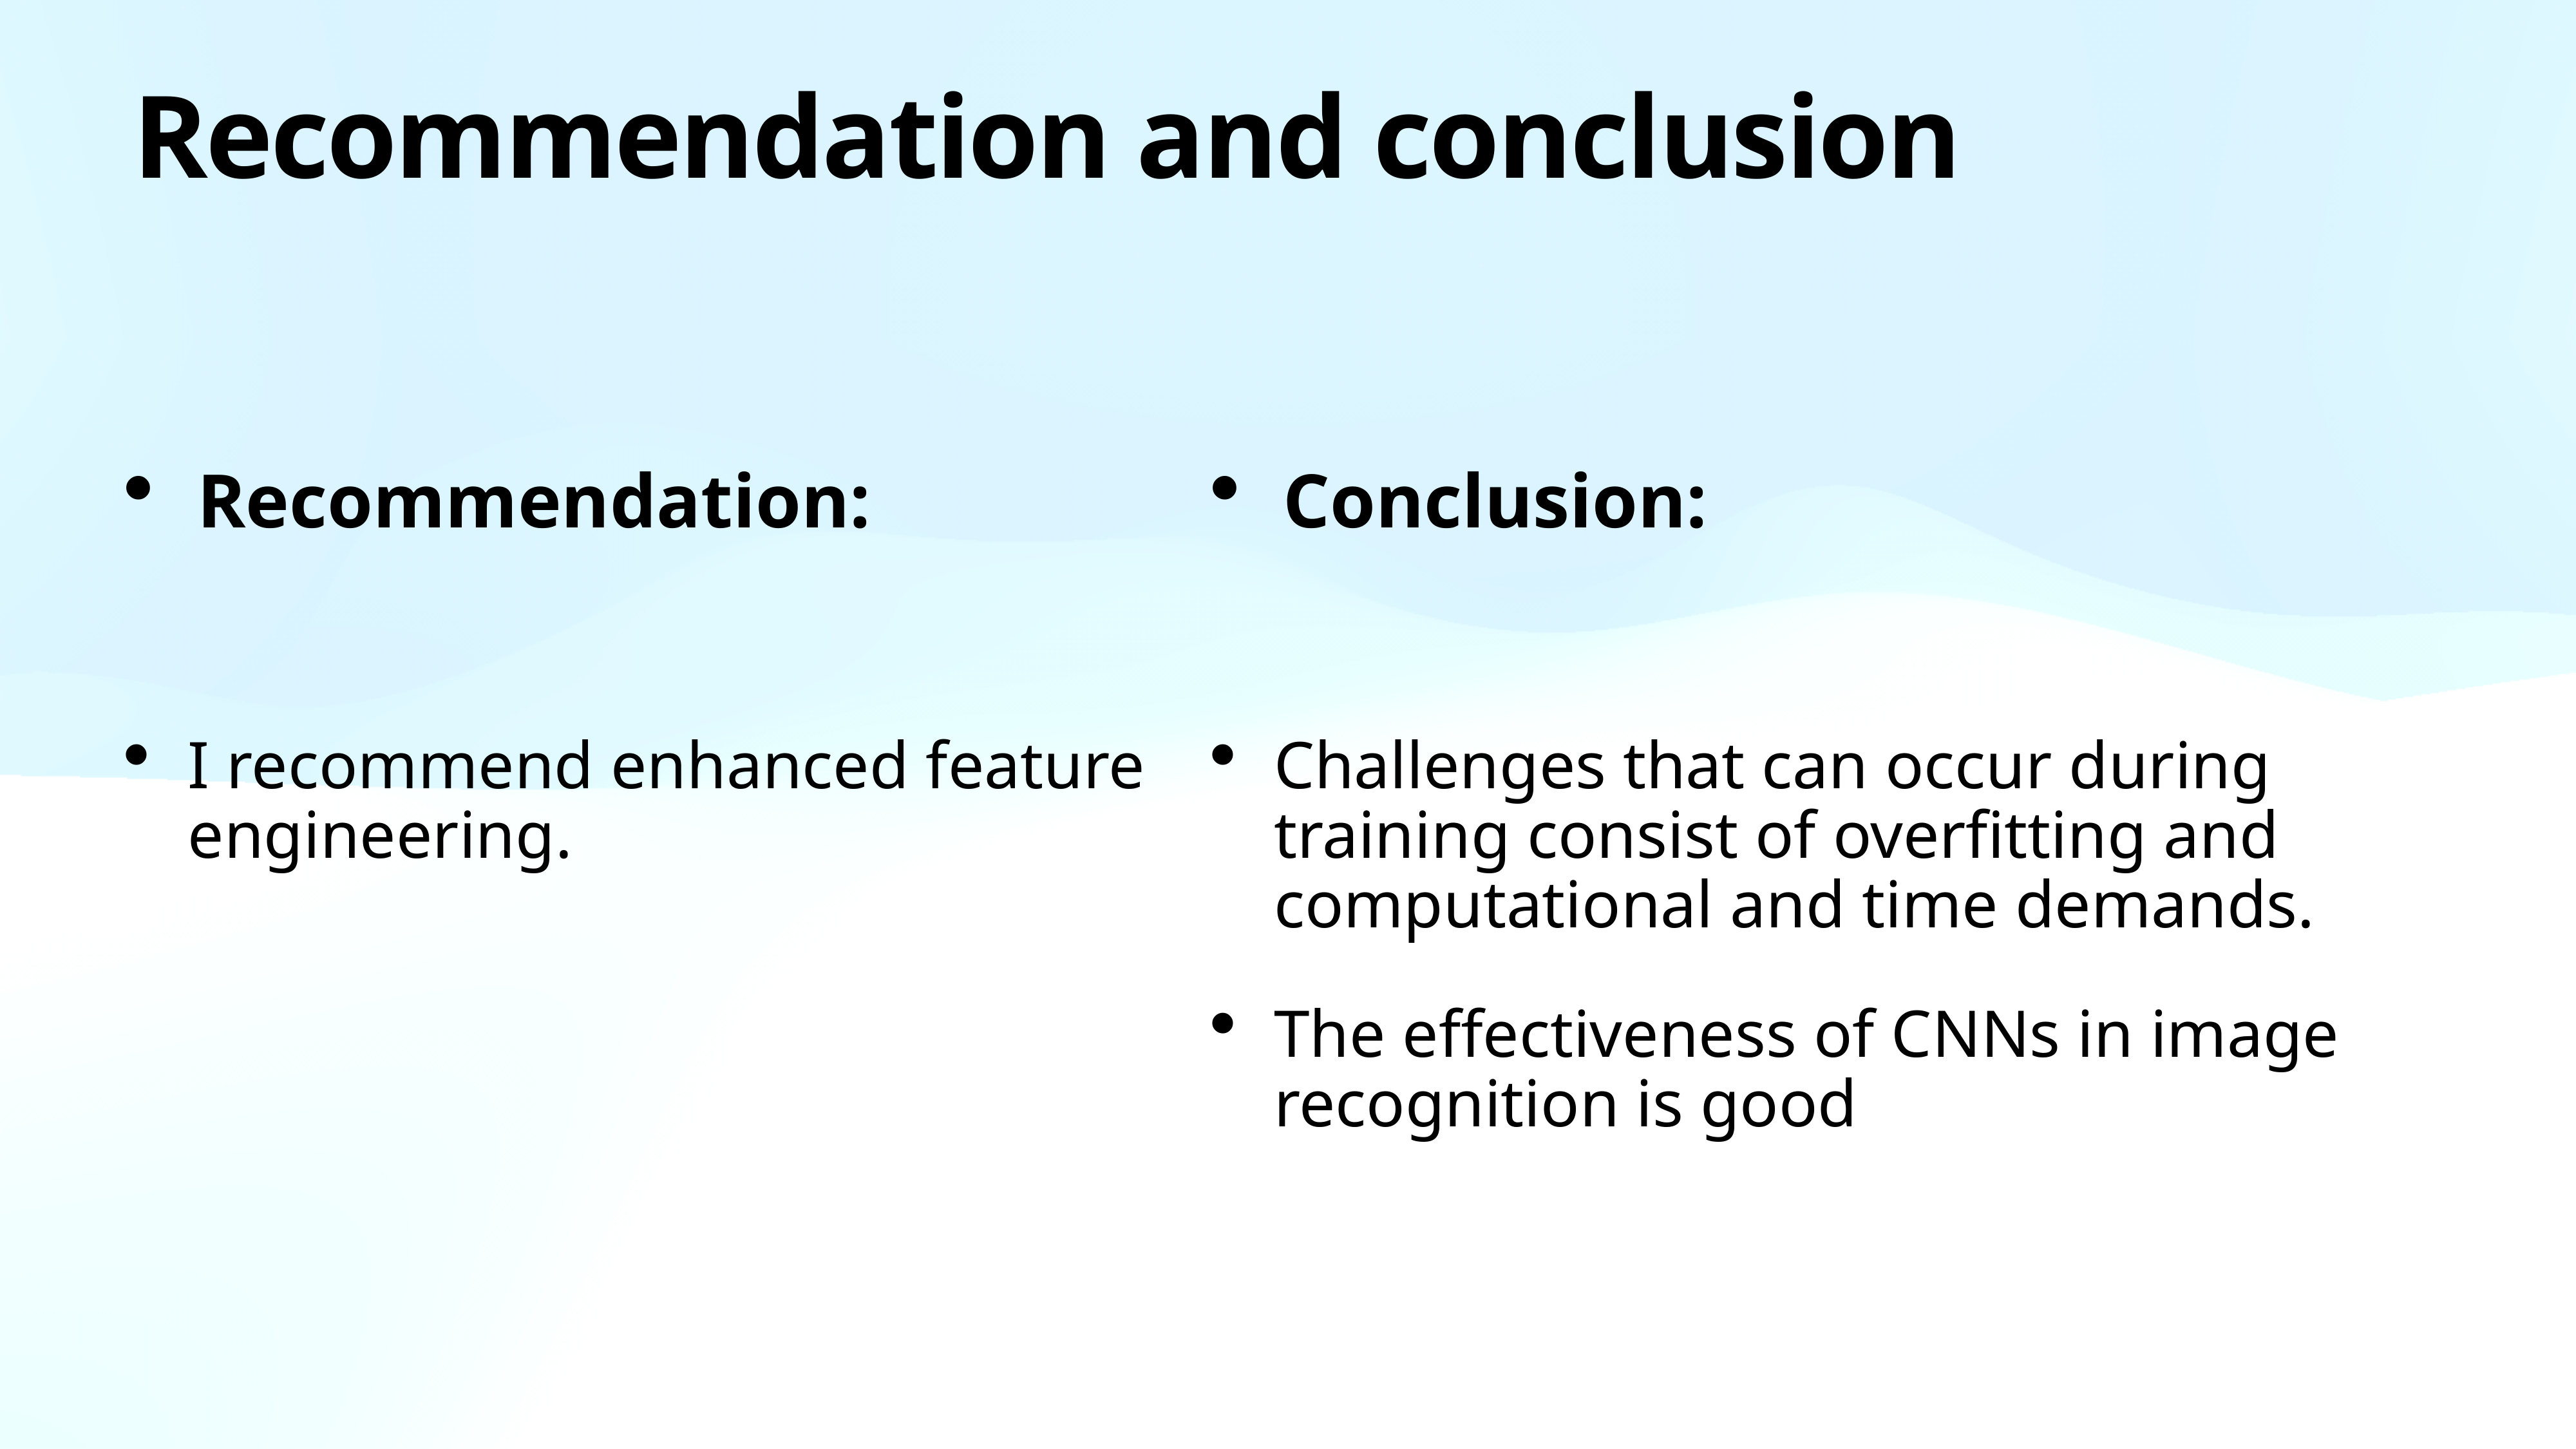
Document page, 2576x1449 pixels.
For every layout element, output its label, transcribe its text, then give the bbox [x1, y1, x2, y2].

text_box Recommendation: I recommend enhanced feature engineering. [118, 448, 1208, 1321]
picture [0, 0, 2576, 1449]
text_box Conclusion: Challenges that can occur during training consist of overfitting and computational and time demands. The effectiveness of CNNs in image recognition is good [1208, 448, 2501, 1321]
text_box Recommendation and conclusion [127, 85, 2449, 237]
